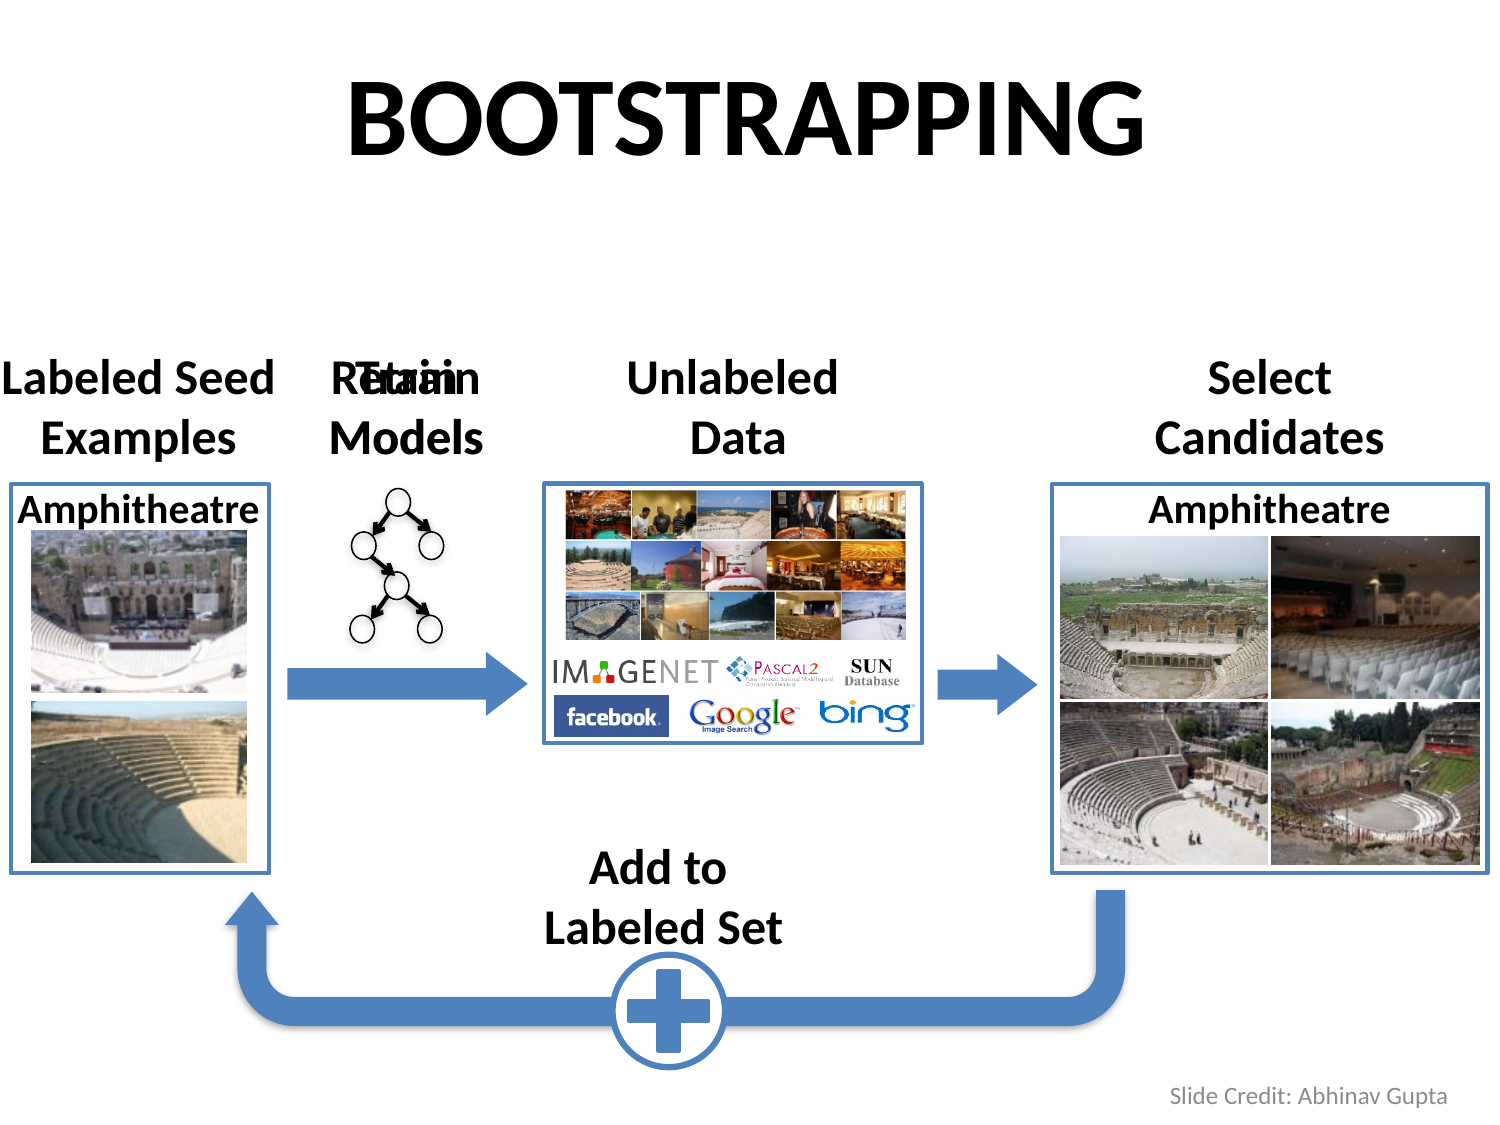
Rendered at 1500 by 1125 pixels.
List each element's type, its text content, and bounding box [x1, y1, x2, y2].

text_box [935, 652, 1040, 718]
text_box [224, 890, 607, 1027]
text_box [543, 483, 922, 744]
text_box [612, 954, 726, 1068]
text_box Labeled Seed Examples [0, 337, 308, 473]
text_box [1051, 474, 1488, 874]
text_box [285, 649, 530, 718]
text_box Bootstrapping [331, 35, 1164, 185]
footer Slide Credit: Abhinav Gupta [1071, 1065, 1500, 1125]
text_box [1, 474, 277, 874]
text_box Retrain Models [313, 337, 499, 473]
text_box Select Candidates [1073, 337, 1466, 473]
text_box [729, 889, 1126, 1027]
text_box Unlabeled Data [611, 337, 855, 473]
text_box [349, 488, 444, 644]
text_box Add to Labeled Set [467, 827, 860, 962]
